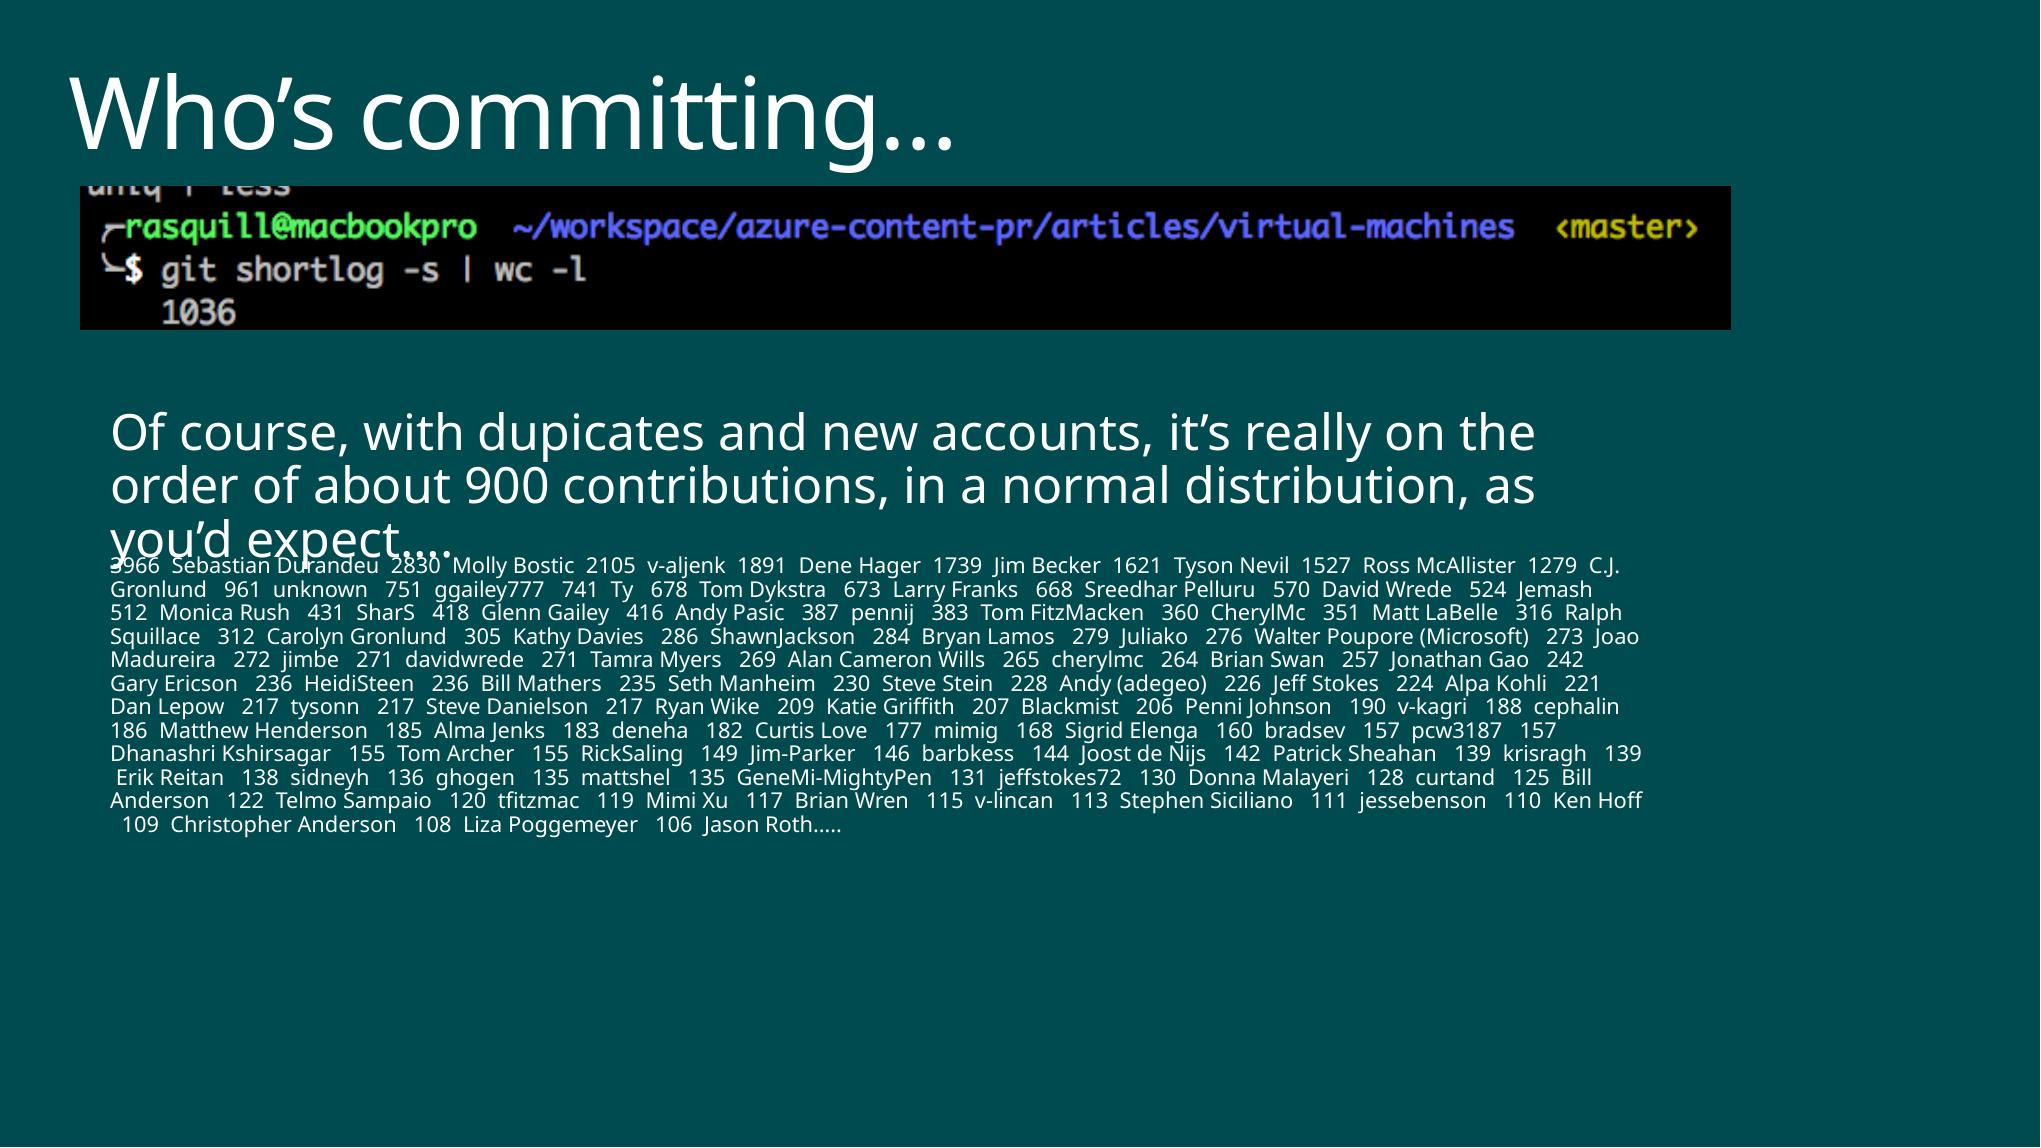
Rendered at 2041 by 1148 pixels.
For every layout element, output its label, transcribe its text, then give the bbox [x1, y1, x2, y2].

text_box Of course, with dupicates and new accounts, it’s really on the order of about 900 contributions, in a normal distribution, as you’d expect…. [80, 382, 1633, 530]
text_box 3966 Sebastian Durandeu 2830 Molly Bostic 2105 v-aljenk 1891 Dene Hager 1739 Jim Becker 1621 Tyson Nevil 1527 Ross McAllister 1279 C.J. Gronlund 961 unknown 751 ggailey777 741 Ty 678 Tom Dykstra 673 Larry Franks 668 Sreedhar Pelluru 570 David Wrede 524 Jemash 512 Monica Rush 431 SharS 418 Glenn Gailey 416 Andy Pasic 387 pennij 383 Tom FitzMacken 360 CherylMc 351 Matt LaBelle 316 Ralph Squillace 312 Carolyn Gronlund 305 Kathy Davies 286 ShawnJackson 284 Bryan Lamos 279 Juliako 276 Walter Poupore (Microsoft) 273 Joao Madureira 272 jimbe 271 davidwrede 271 Tamra Myers 269 Alan Cameron Wills 265 cherylmc 264 Brian Swan 257 Jonathan Gao 242 Gary Ericson 236 HeidiSteen 236 Bill Mathers 235 Seth Manheim 230 Steve Stein 228 Andy (adegeo) 226 Jeff Stokes 224 Alpa Kohli 221 Dan Lepow 217 tysonn 217 Steve Danielson 217 Ryan Wike 209 Katie Griffith 207 Blackmist 206 Penni Johnson 190 v-kagri 188 cephalin 186 Matthew Henderson 185 Alma Jenks 183 deneha 182 Curtis Love 177 mimig 168 Sigrid Elenga 160 bradsev 157 pcw3187 157 Dhanashri Kshirsagar 155 Tom Archer 155 RickSaling 149 Jim-Parker 146 barbkess 144 Joost de Nijs 142 Patrick Sheahan 139 krisragh 139 Erik Reitan 138 sidneyh 136 ghogen 135 mattshel 135 GeneMi-MightyPen 131 jeffstokes72 130 Donna Malayeri 128 curtand 125 Bill Anderson 122 Telmo Sampaio 120 tfitzmac 119 Mimi Xu 117 Brian Wren 115 v-lincan 113 Stephen Siciliano 111 jessebenson 110 Ken Hoff 109 Christopher Anderson 108 Liza Poggemeyer 106 Jason Roth….. [80, 530, 1676, 862]
picture [79, 186, 1731, 330]
title Who’s committing… [45, 48, 1996, 199]
